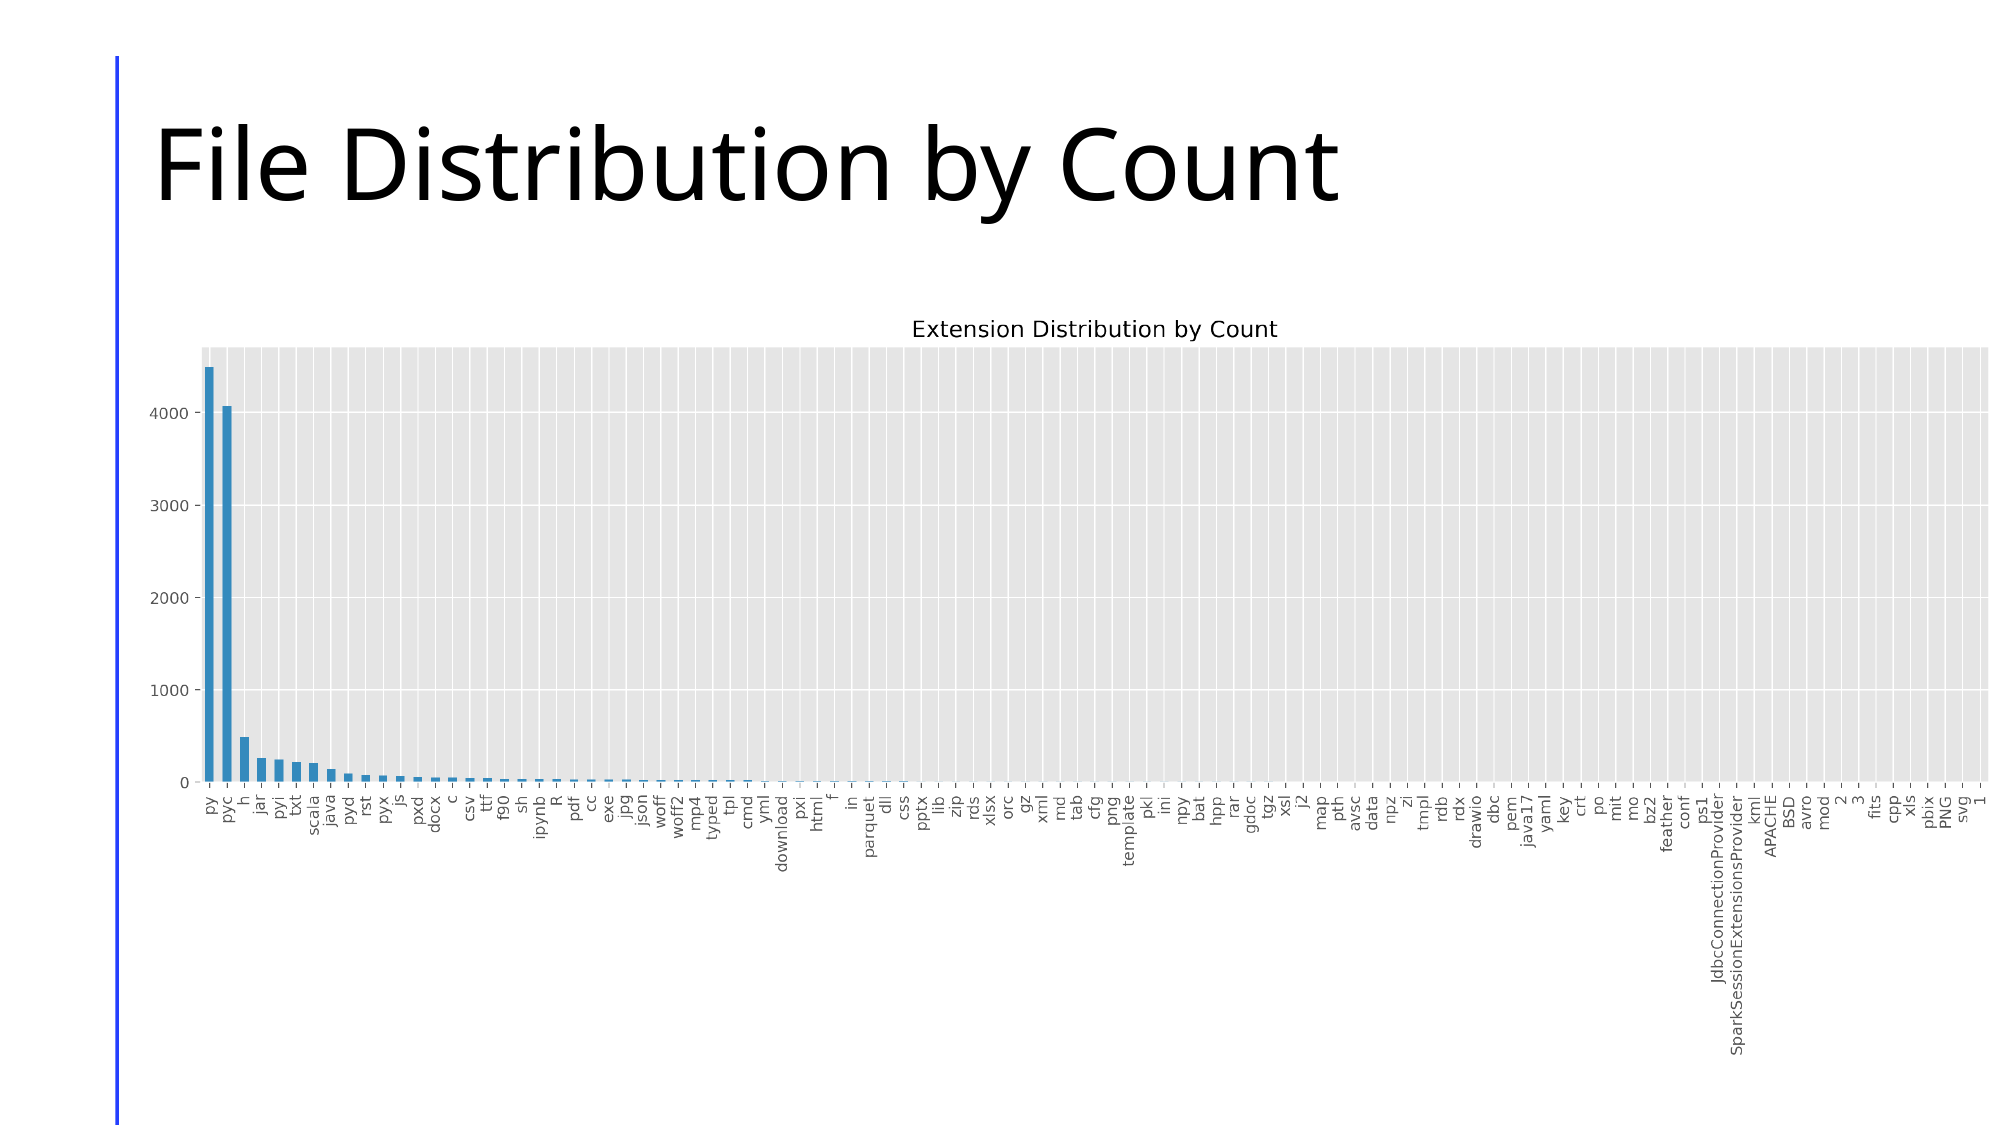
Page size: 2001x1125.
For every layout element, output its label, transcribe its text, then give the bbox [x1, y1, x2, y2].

title File Distribution by Count [137, 59, 1863, 278]
picture [137, 308, 2000, 1065]
